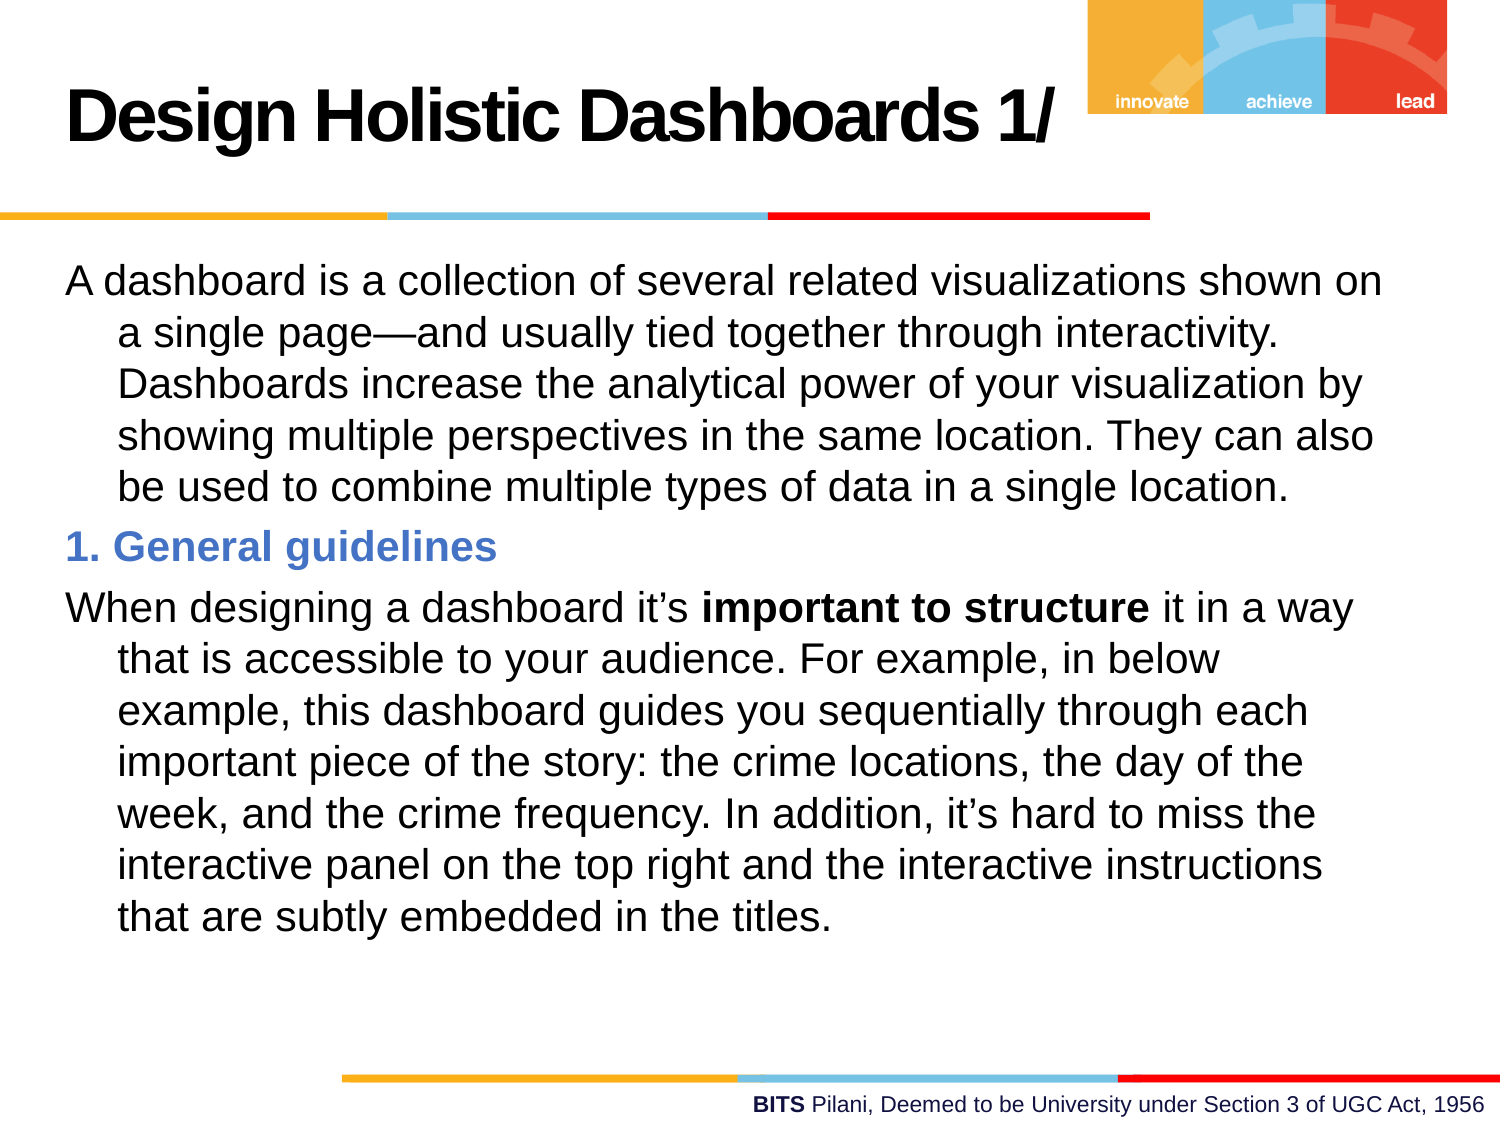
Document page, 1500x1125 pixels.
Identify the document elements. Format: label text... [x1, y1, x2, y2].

list Design Holistic Dashboards 1/ [50, 24, 1088, 213]
picture [1087, 0, 1448, 114]
list A dashboard is a collection of several related visualizations shown on a single page—and usually tied together through interactivity. Dashboards increase the analytical power of your visualization by showing multiple perspectives in the same location. They can also be used to combine multiple types of data in a single location. 1. General guidelines When designing a dashboard it’s important to structure it in a way that is accessible to your audience. For example, in below example, this dashboard guides you sequentially through each important piece of the story: the crime locations, the day of the week, and the crime frequency. In addition, it’s hard to miss the interactive panel on the top right and the interactive instructions that are subtly embedded in the titles. [50, 245, 1400, 988]
